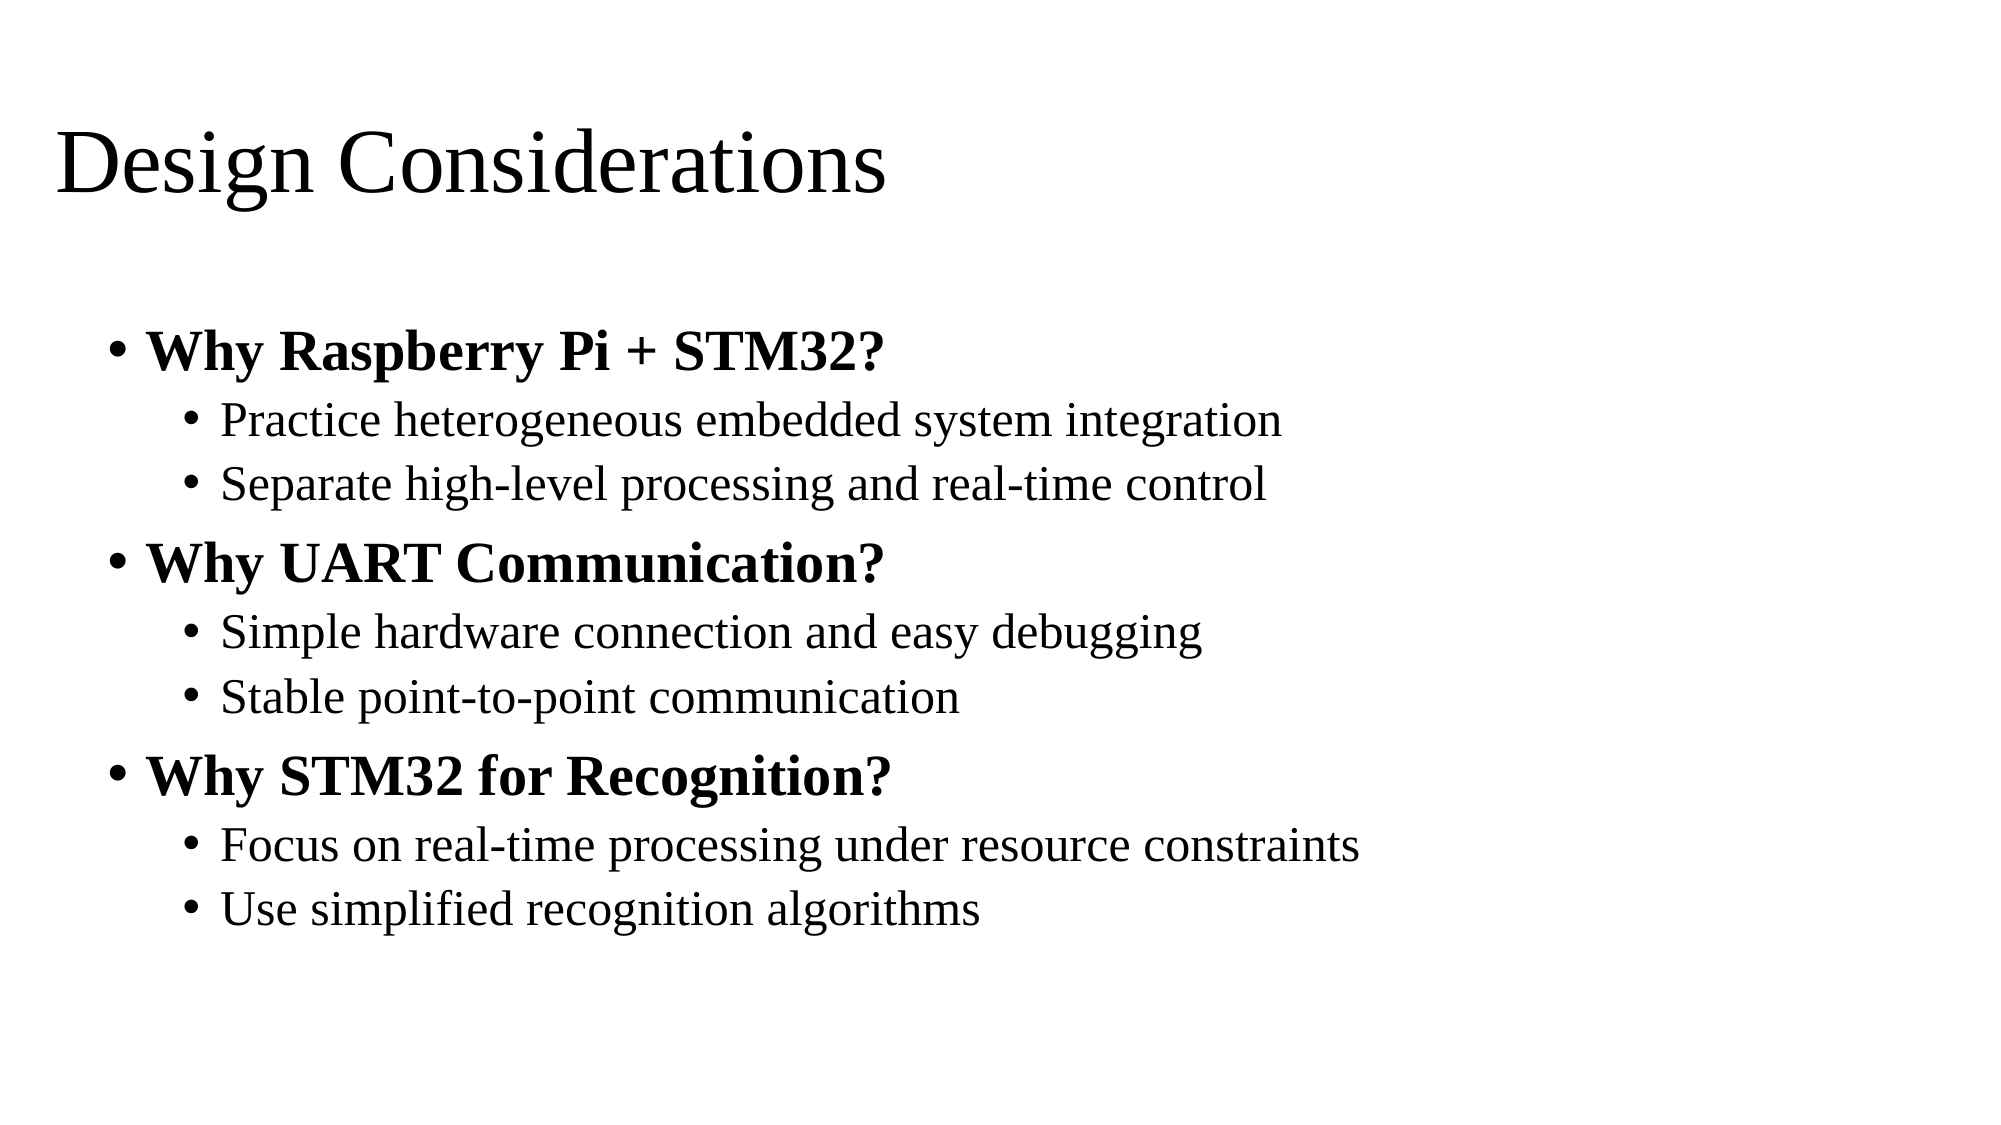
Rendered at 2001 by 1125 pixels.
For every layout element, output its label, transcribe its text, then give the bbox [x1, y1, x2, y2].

title Design Considerations [40, 54, 1766, 273]
list Why Raspberry Pi + STM32? Practice heterogeneous embedded system integration Separate high-level processing and real-time control Why UART Communication? Simple hardware connection and easy debugging Stable point-to-point communication Why STM32 for Recognition? Focus on real-time processing under resource constraints Use simplified recognition algorithms [92, 312, 1818, 1027]
